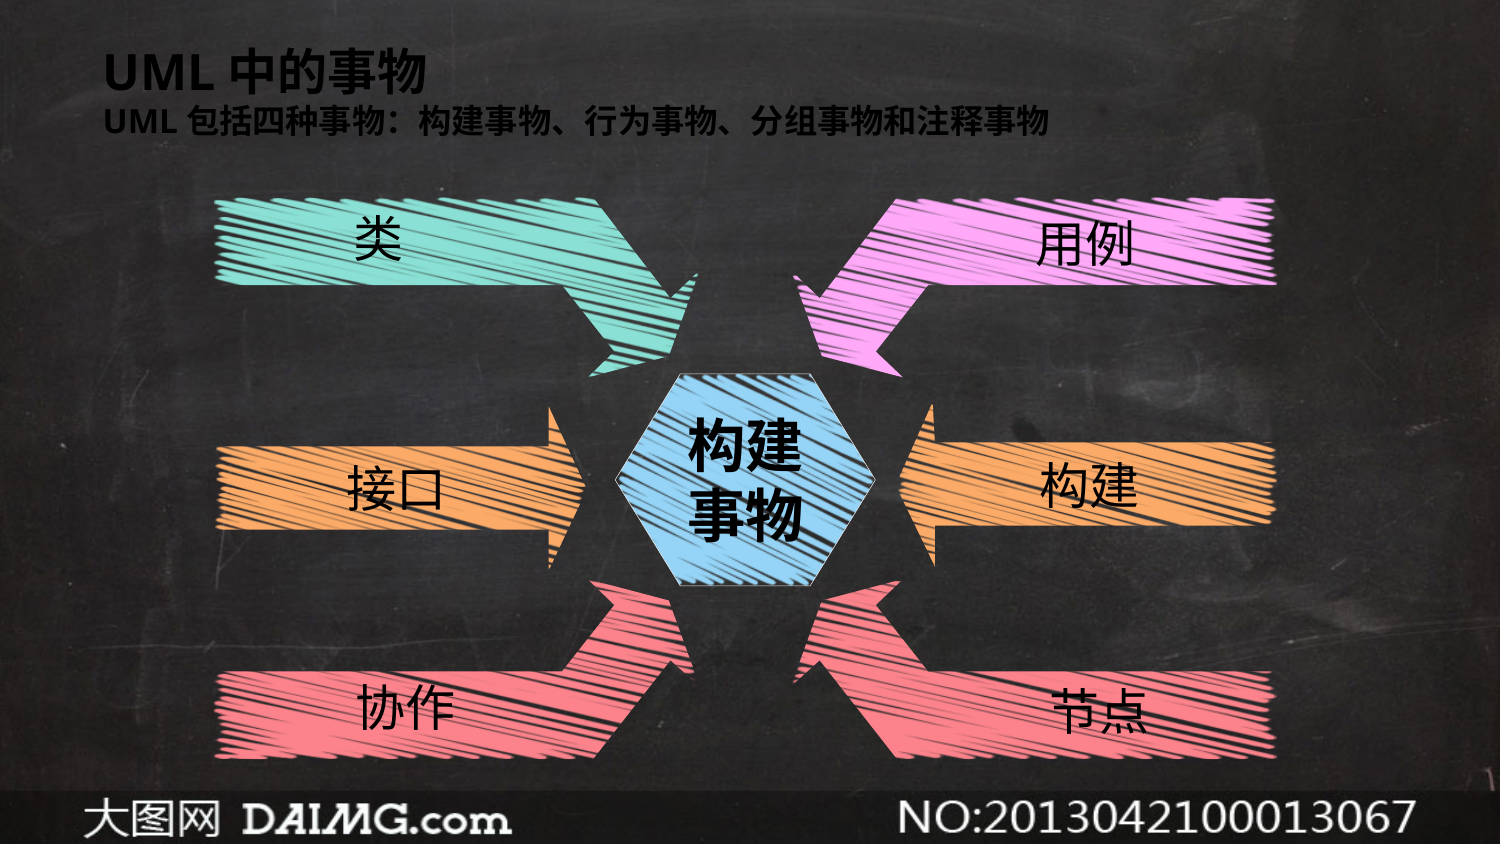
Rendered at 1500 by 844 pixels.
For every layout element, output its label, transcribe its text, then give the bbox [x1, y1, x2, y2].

text_box 类 [187, 199, 570, 275]
text_box [790, 197, 1277, 378]
text_box 构建 [891, 446, 1288, 522]
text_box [614, 373, 876, 587]
text_box [913, 401, 1277, 446]
text_box 接口 [198, 450, 595, 526]
text_box [790, 579, 1277, 760]
text_box [215, 526, 570, 571]
text_box [213, 197, 700, 378]
text_box 用例 [895, 204, 1276, 280]
text_box [213, 579, 700, 760]
text_box 协作 [214, 669, 596, 745]
text_box [913, 522, 1277, 567]
picture [0, 0, 1500, 844]
text_box [215, 406, 569, 450]
text_box UML中的事物 UML包括四种事物：构建事物、行为事物、分组事物和注释事物 [102, 39, 1240, 140]
text_box 节点 [911, 672, 1288, 748]
